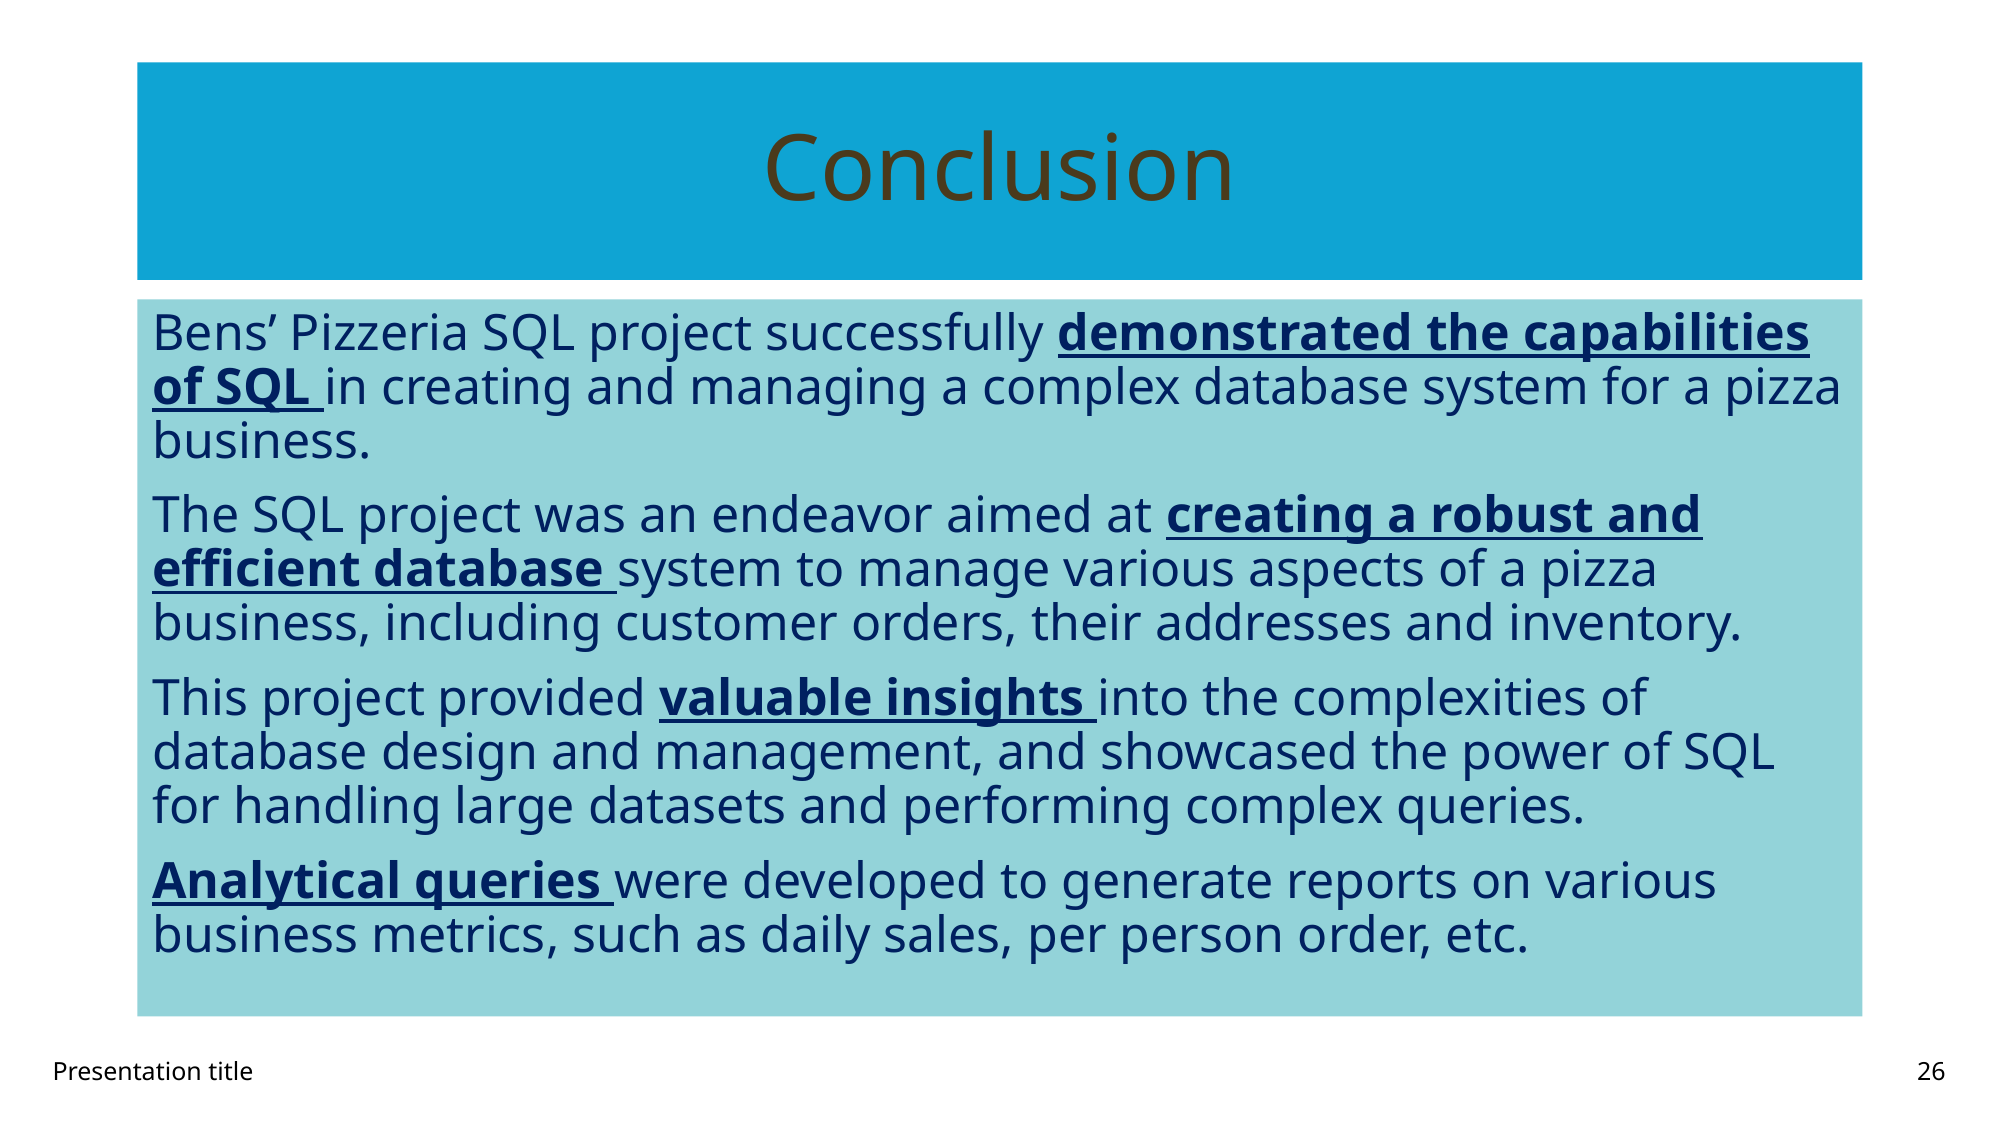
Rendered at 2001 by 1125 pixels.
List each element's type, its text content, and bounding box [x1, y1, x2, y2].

list Bens’ Pizzeria SQL project successfully demonstrated the capabilities of SQL in creating and managing a complex database system for a pizza business. The SQL project was an endeavor aimed at creating a robust and efficient database system to manage various aspects of a pizza business, including customer orders, their addresses and inventory. This project provided valuable insights into the complexities of database design and management, and showcased the power of SQL for handling large datasets and performing complex queries. Analytical queries were developed to generate reports on various business metrics, such as daily sales, per person order, etc. [137, 299, 1863, 1017]
slide_number 26 [1510, 1042, 1961, 1103]
footer Presentation title [37, 1042, 713, 1103]
title Conclusion [137, 62, 1863, 280]
